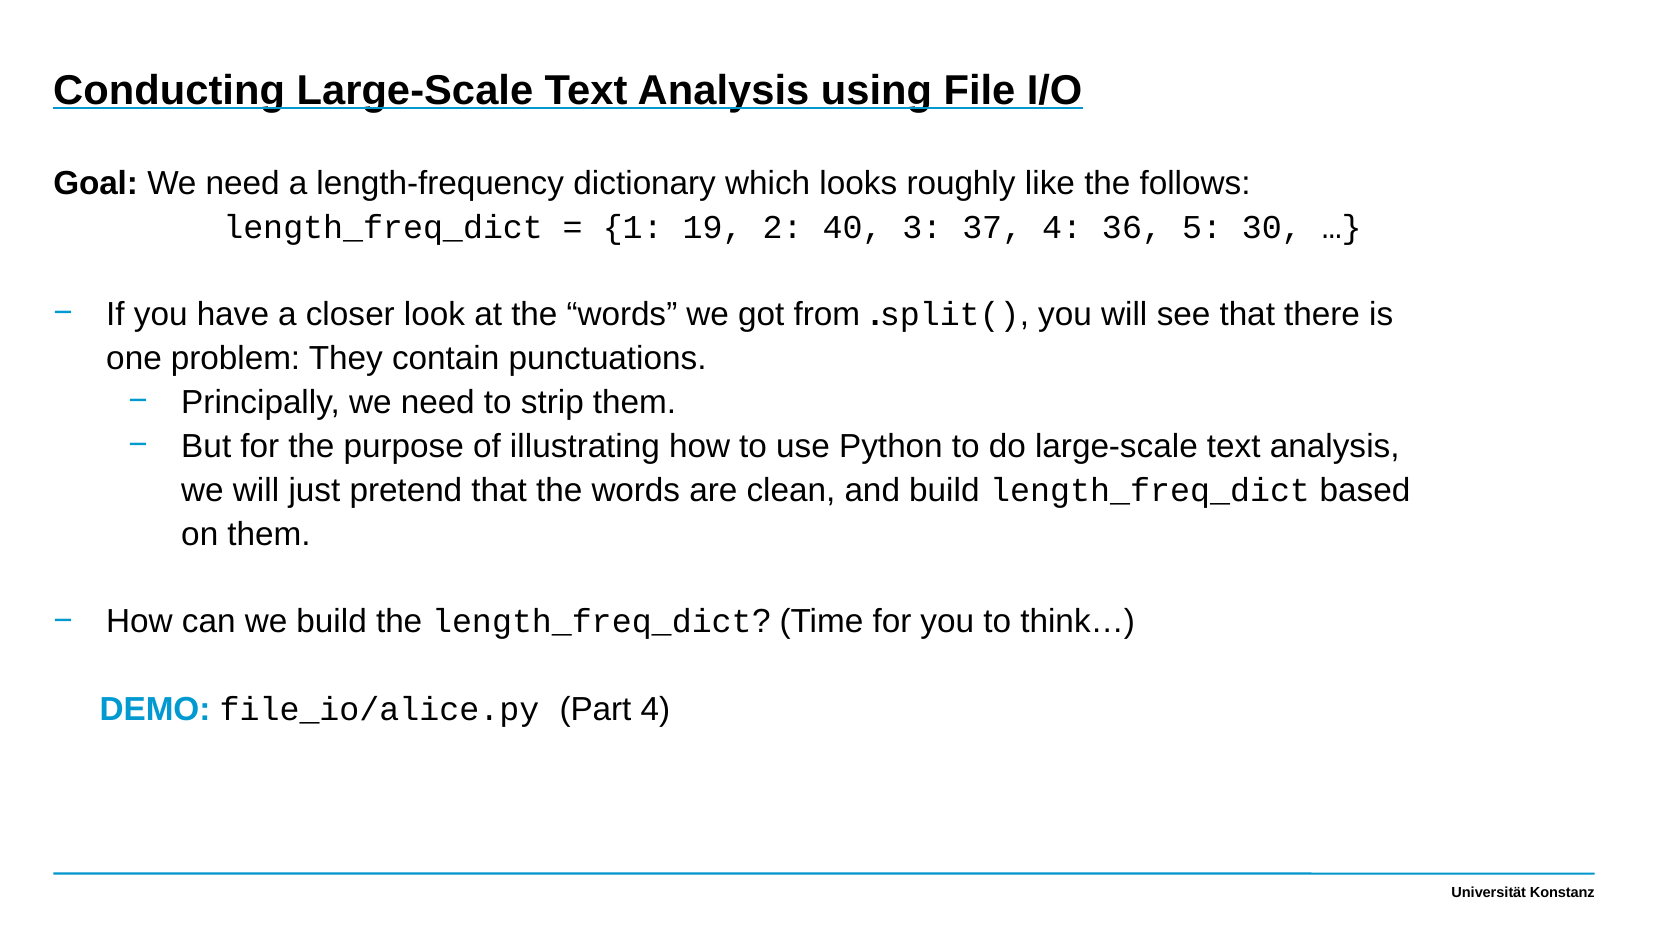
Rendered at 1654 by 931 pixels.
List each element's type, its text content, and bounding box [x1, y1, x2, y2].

text_box Goal: We need a length-frequency dictionary which looks roughly like the follows: length_freq_dict = {1: 19, 2: 40, 3: 37, 4: 36, 5: 30, …} If you have a closer look at the “words” we got from .split(), you will see that there is one problem: They contain punctuations. Principally, we need to strip them. But for the purpose of illustrating how to use Python to do large-scale text analysis, we will just pretend that the words are clean, and build length_freq_dict based on them. How can we build the length_freq_dict? (Time for you to think…) DEMO: file_io/alice.py (Part 4) [53, 156, 1447, 771]
text_box Conducting Large-Scale Text Analysis using File I/O [53, 66, 1093, 156]
